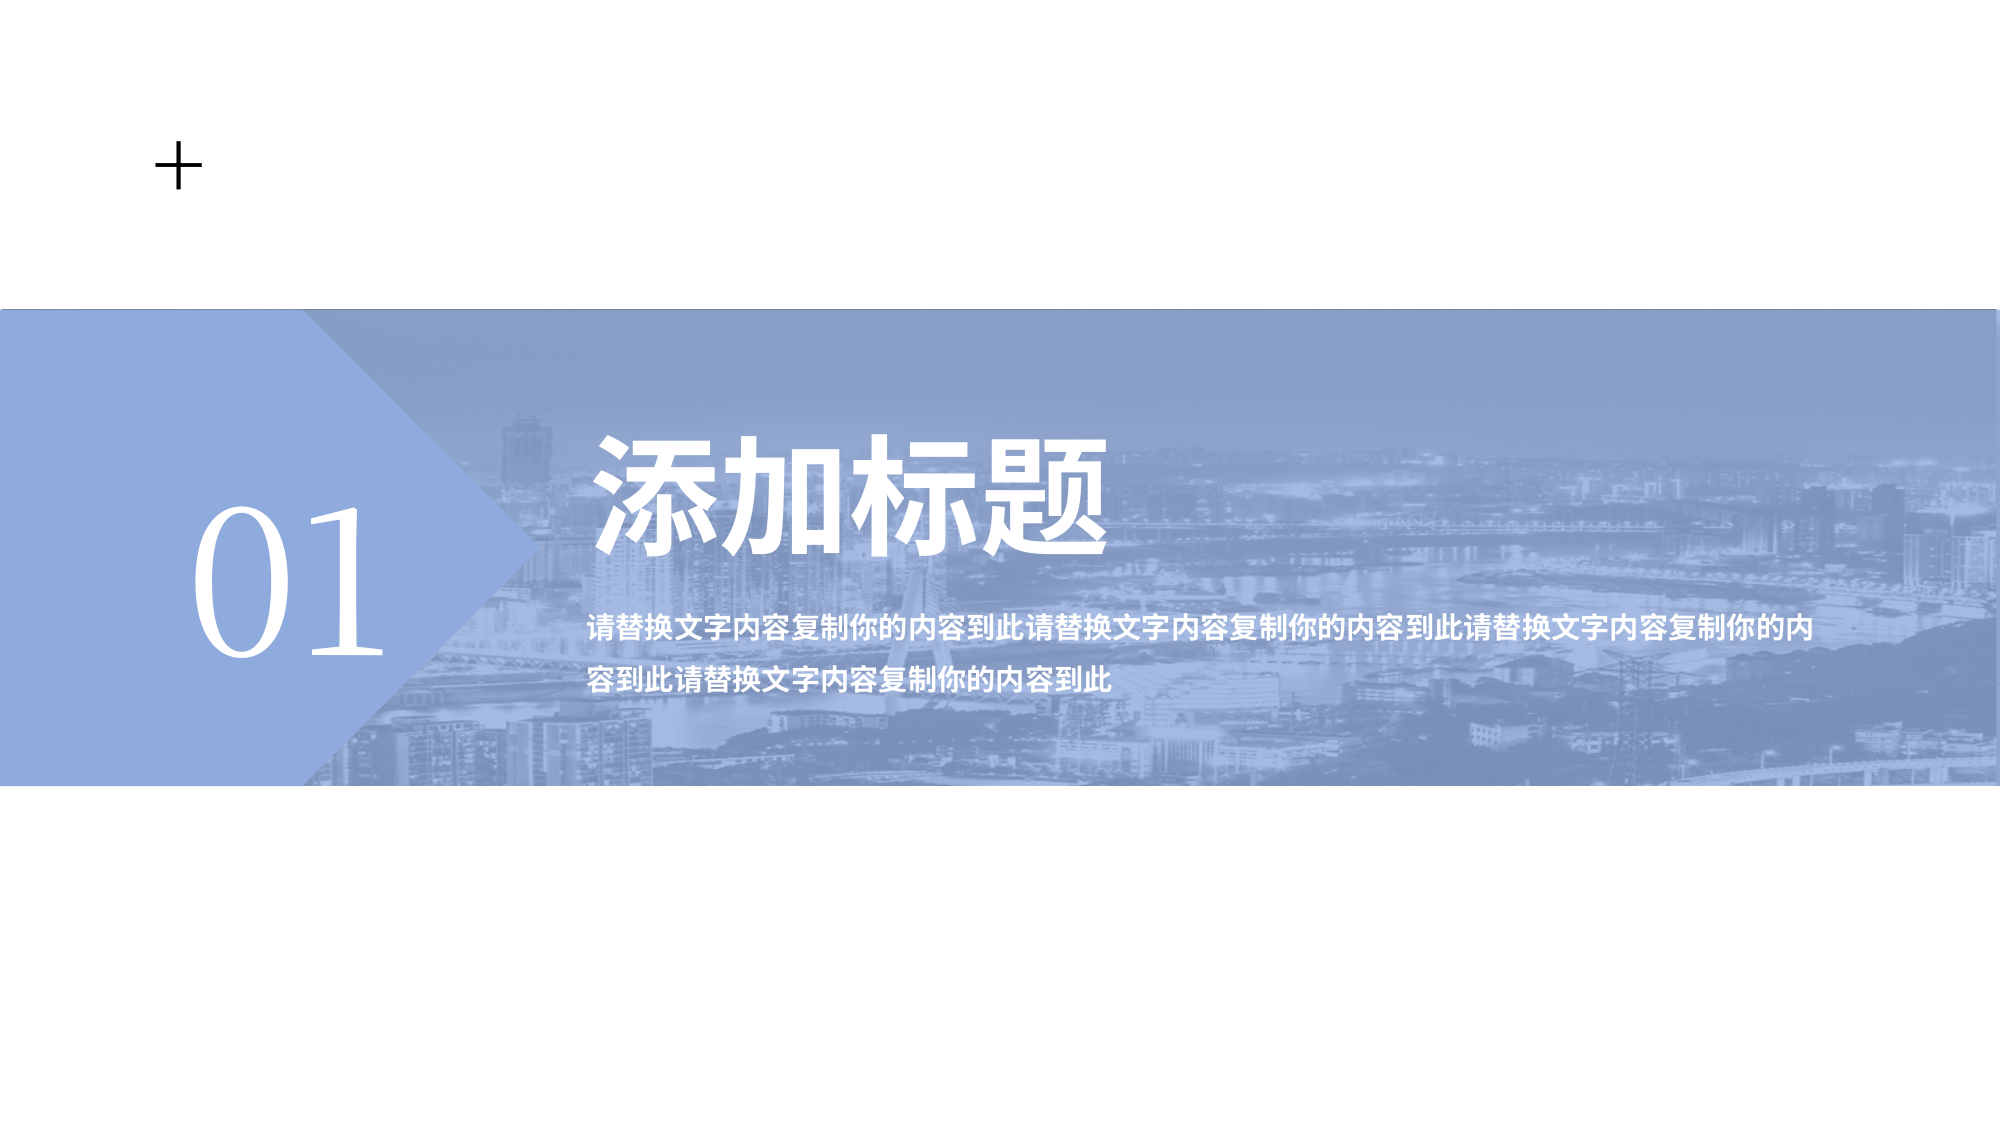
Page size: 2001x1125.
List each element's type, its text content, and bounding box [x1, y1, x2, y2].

title + [137, 59, 1863, 278]
picture [2, 309, 2000, 786]
text_box [0, 308, 304, 788]
